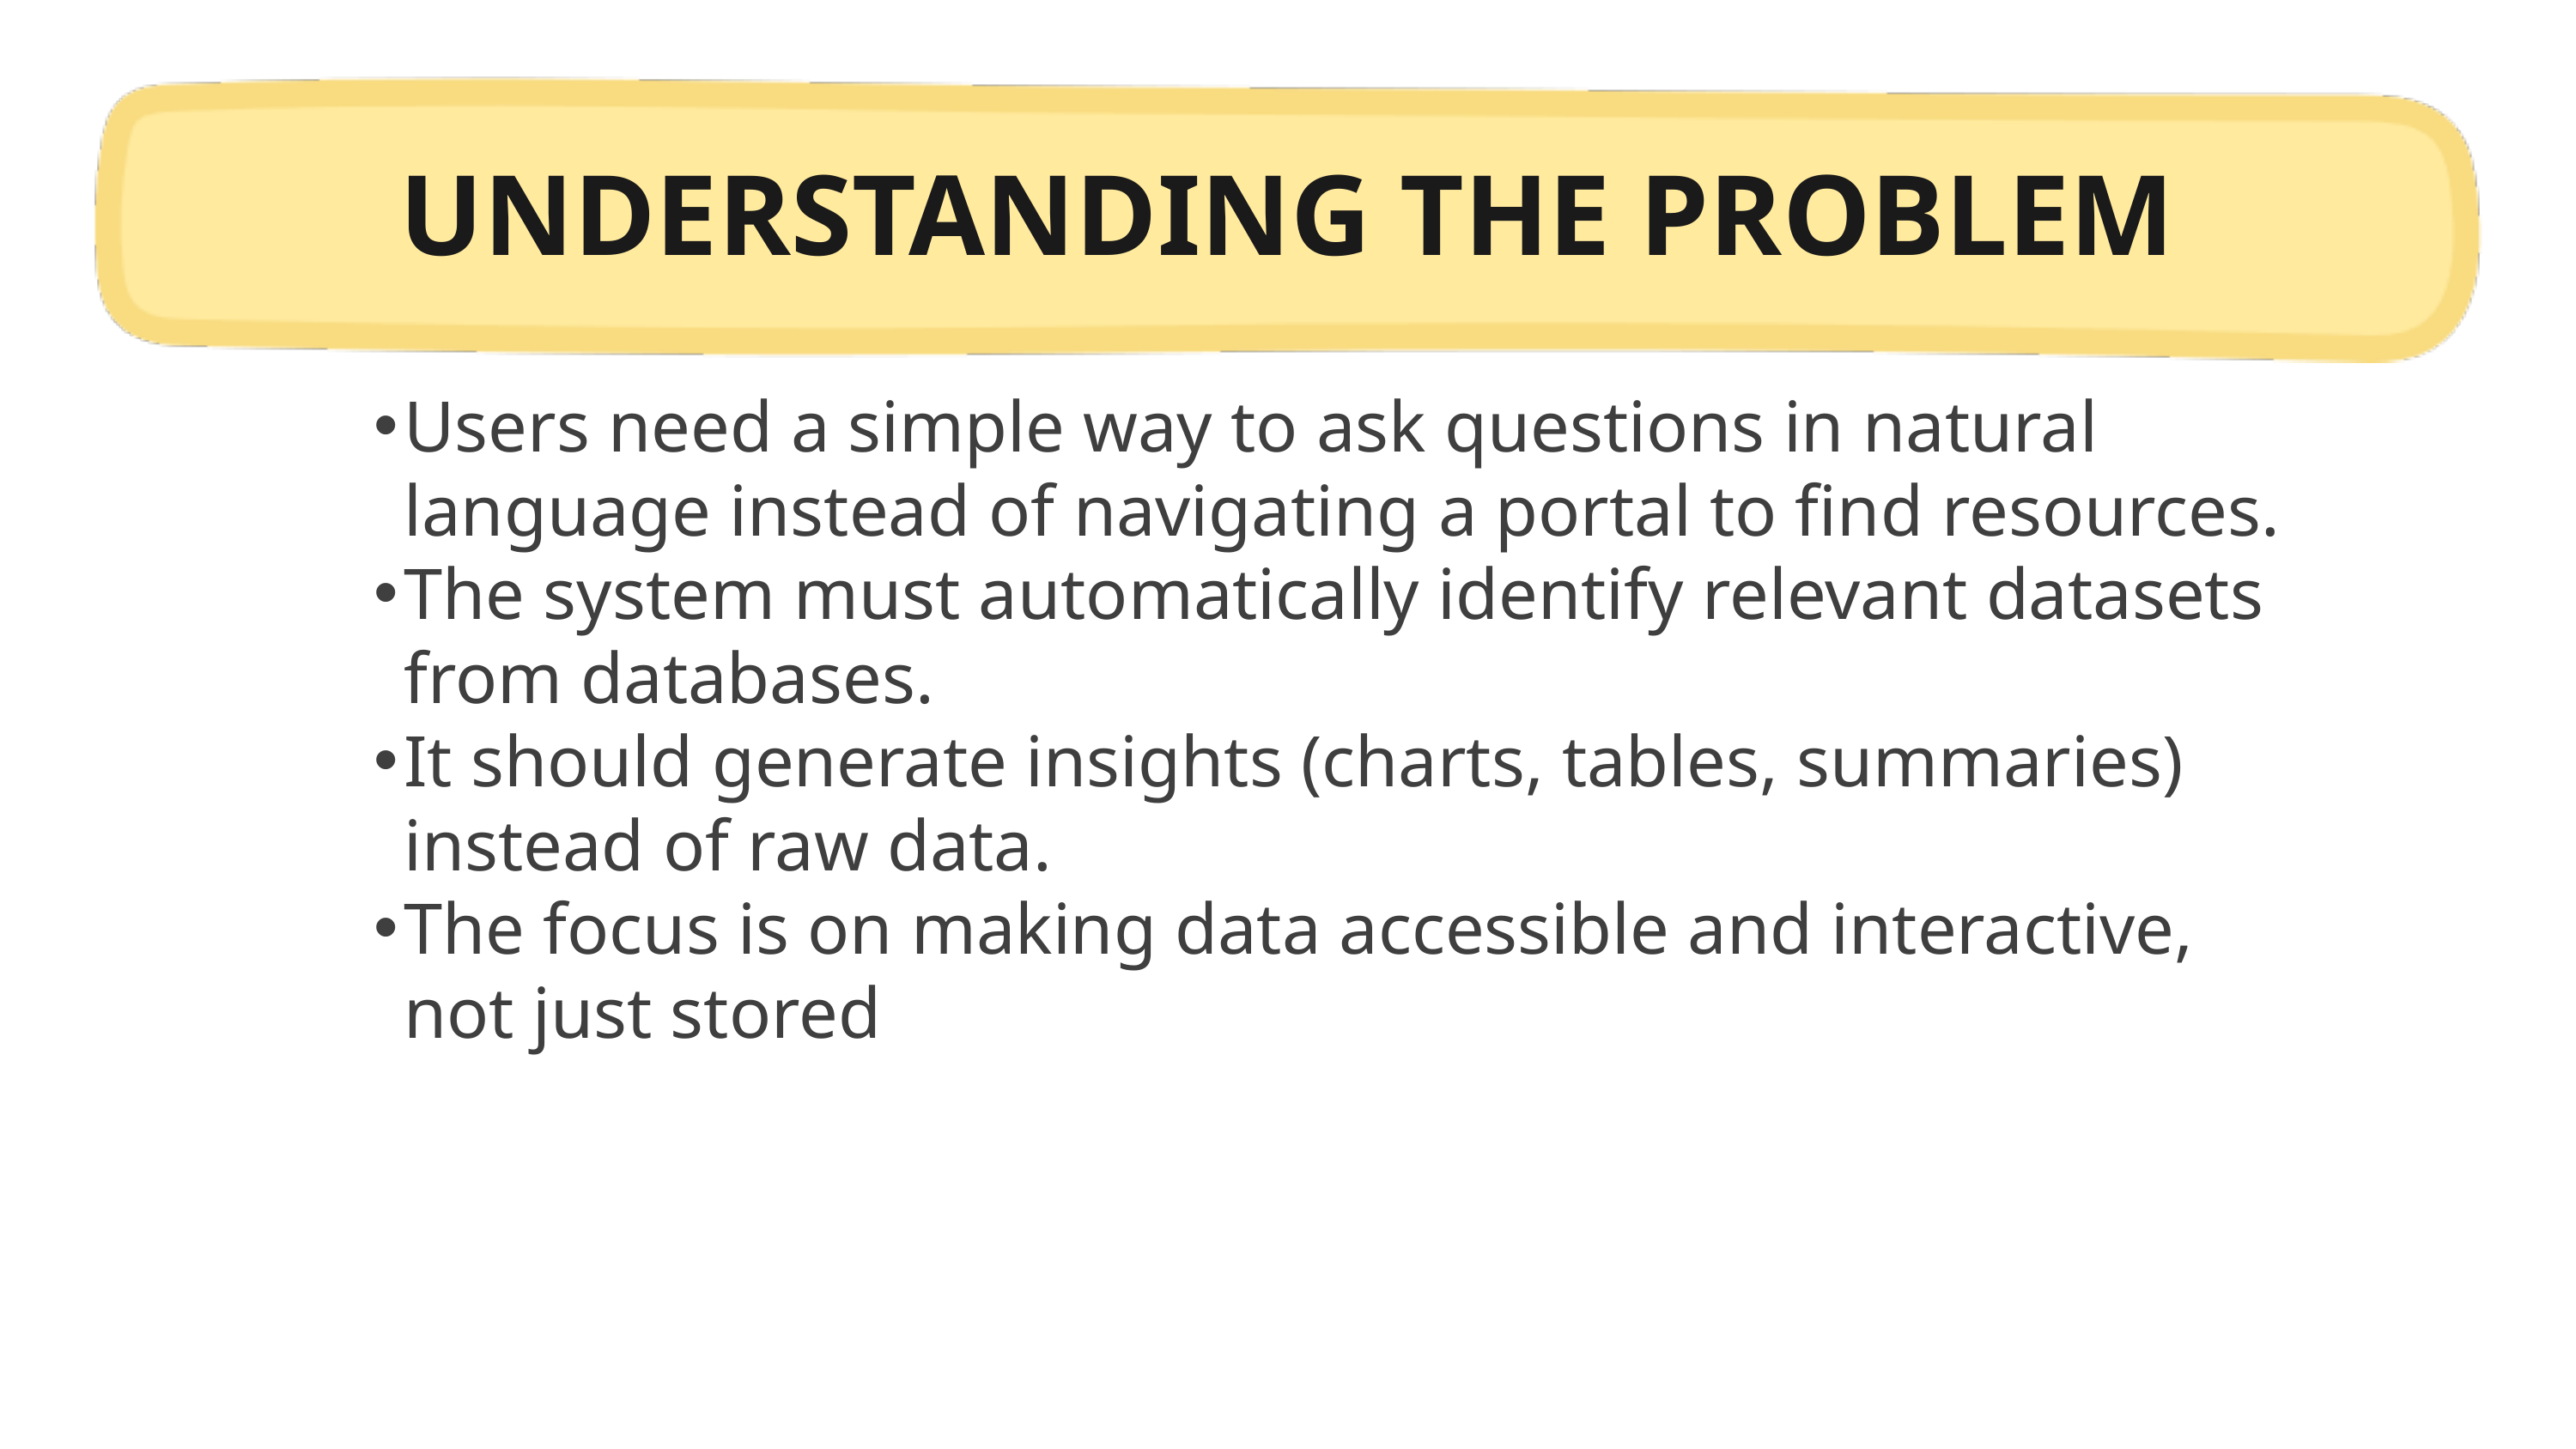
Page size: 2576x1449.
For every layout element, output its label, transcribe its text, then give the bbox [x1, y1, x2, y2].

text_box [60, 64, 2516, 361]
text_box Users need a simple way to ask questions in natural language instead of navigating a portal to find resources. The system must automatically identify relevant datasets from databases. It should generate insights (charts, tables, summaries) instead of raw data. The focus is on making data accessible and interactive, not just stored [343, 382, 2290, 1052]
